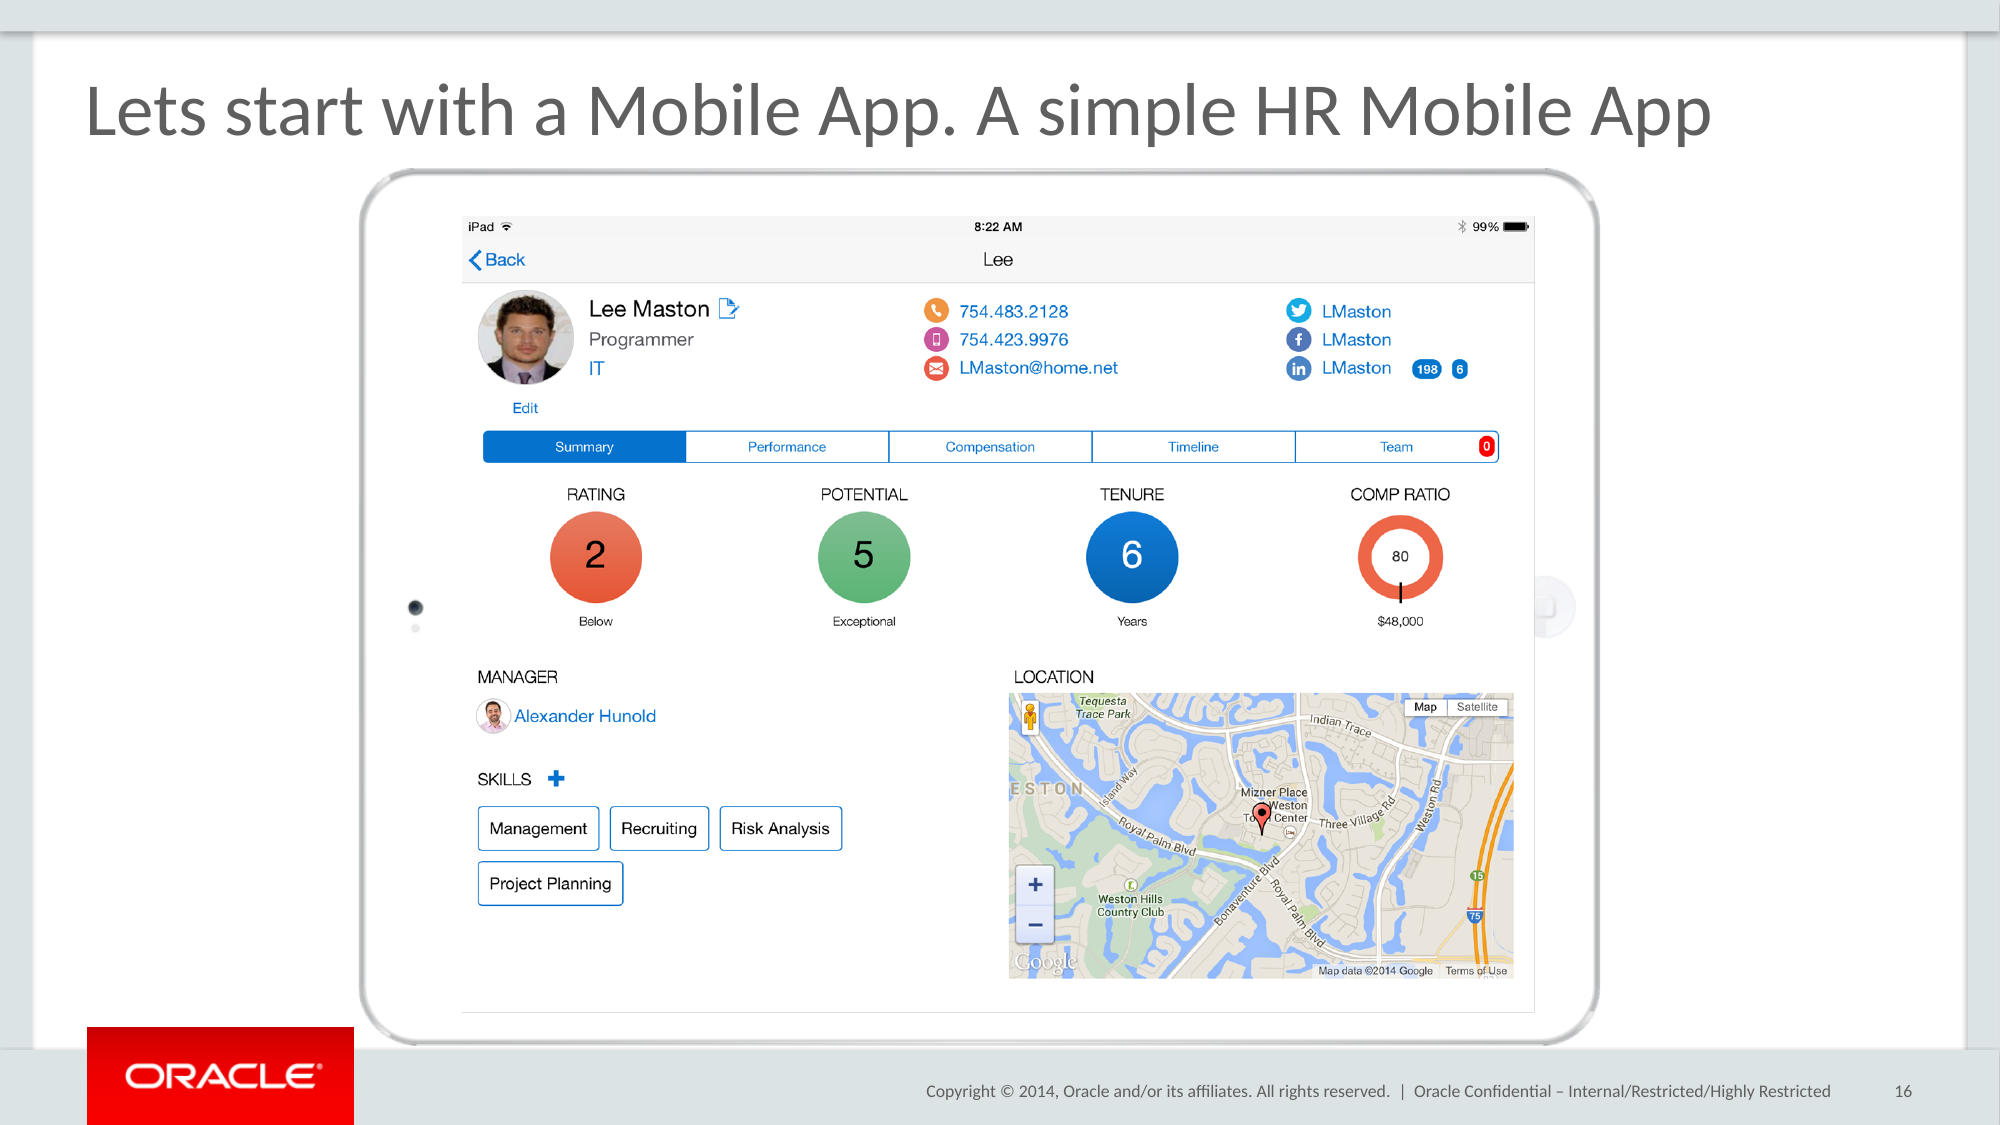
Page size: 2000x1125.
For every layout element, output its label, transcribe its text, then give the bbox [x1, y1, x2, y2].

title Lets start with a Mobile App. A simple HR Mobile App [85, 48, 1911, 150]
footer Oracle Confidential – Internal/Restricted/Highly Restricted [1414, 1075, 1849, 1106]
picture [87, 155, 1616, 1125]
slide_number 16 [1849, 1075, 1913, 1106]
